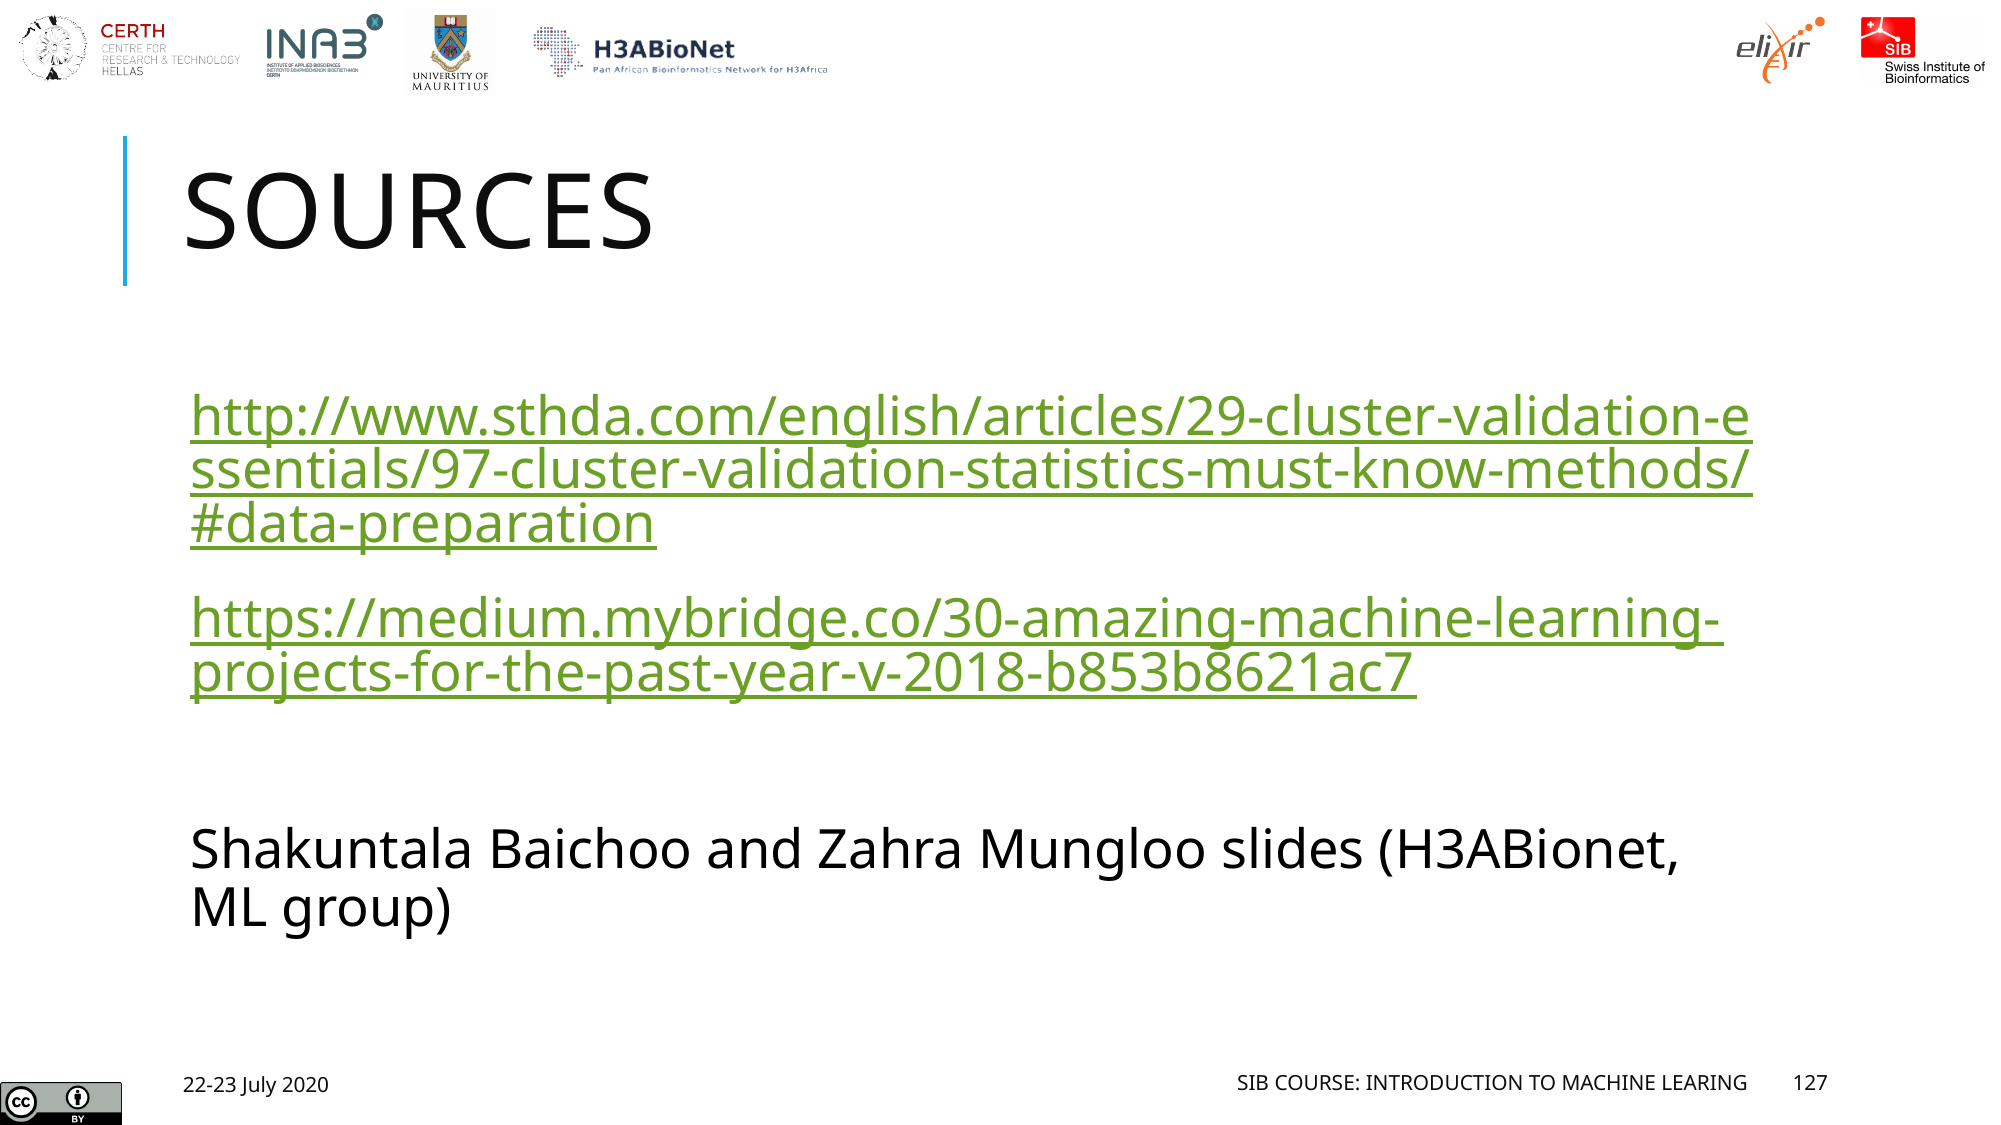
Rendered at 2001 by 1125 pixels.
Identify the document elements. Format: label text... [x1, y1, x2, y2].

title Sources [168, 96, 1763, 342]
picture [261, 7, 385, 81]
list http://www.sthda.com/english/articles/29-cluster-validation-essentials/97-cluster-validation-statistics-must-know-methods/#data-preparation https://medium.mybridge.co/30-amazing-machine-learning-projects-for-the-past-year-v-2018-b853b8621ac7 Shakuntala Baichoo and Zahra Mungloo slides (H3ABionet, ML group) [168, 375, 1763, 1035]
slide_number 127 [1777, 1061, 1938, 1107]
picture [406, 8, 495, 96]
footer SIB Course: Introduction to Machine Learing [794, 1061, 1763, 1107]
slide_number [168, 1061, 522, 1107]
picture [0, 1082, 122, 1125]
picture [19, 15, 240, 81]
picture [1859, 15, 1985, 83]
picture [529, 23, 834, 81]
picture [1731, 13, 1825, 85]
